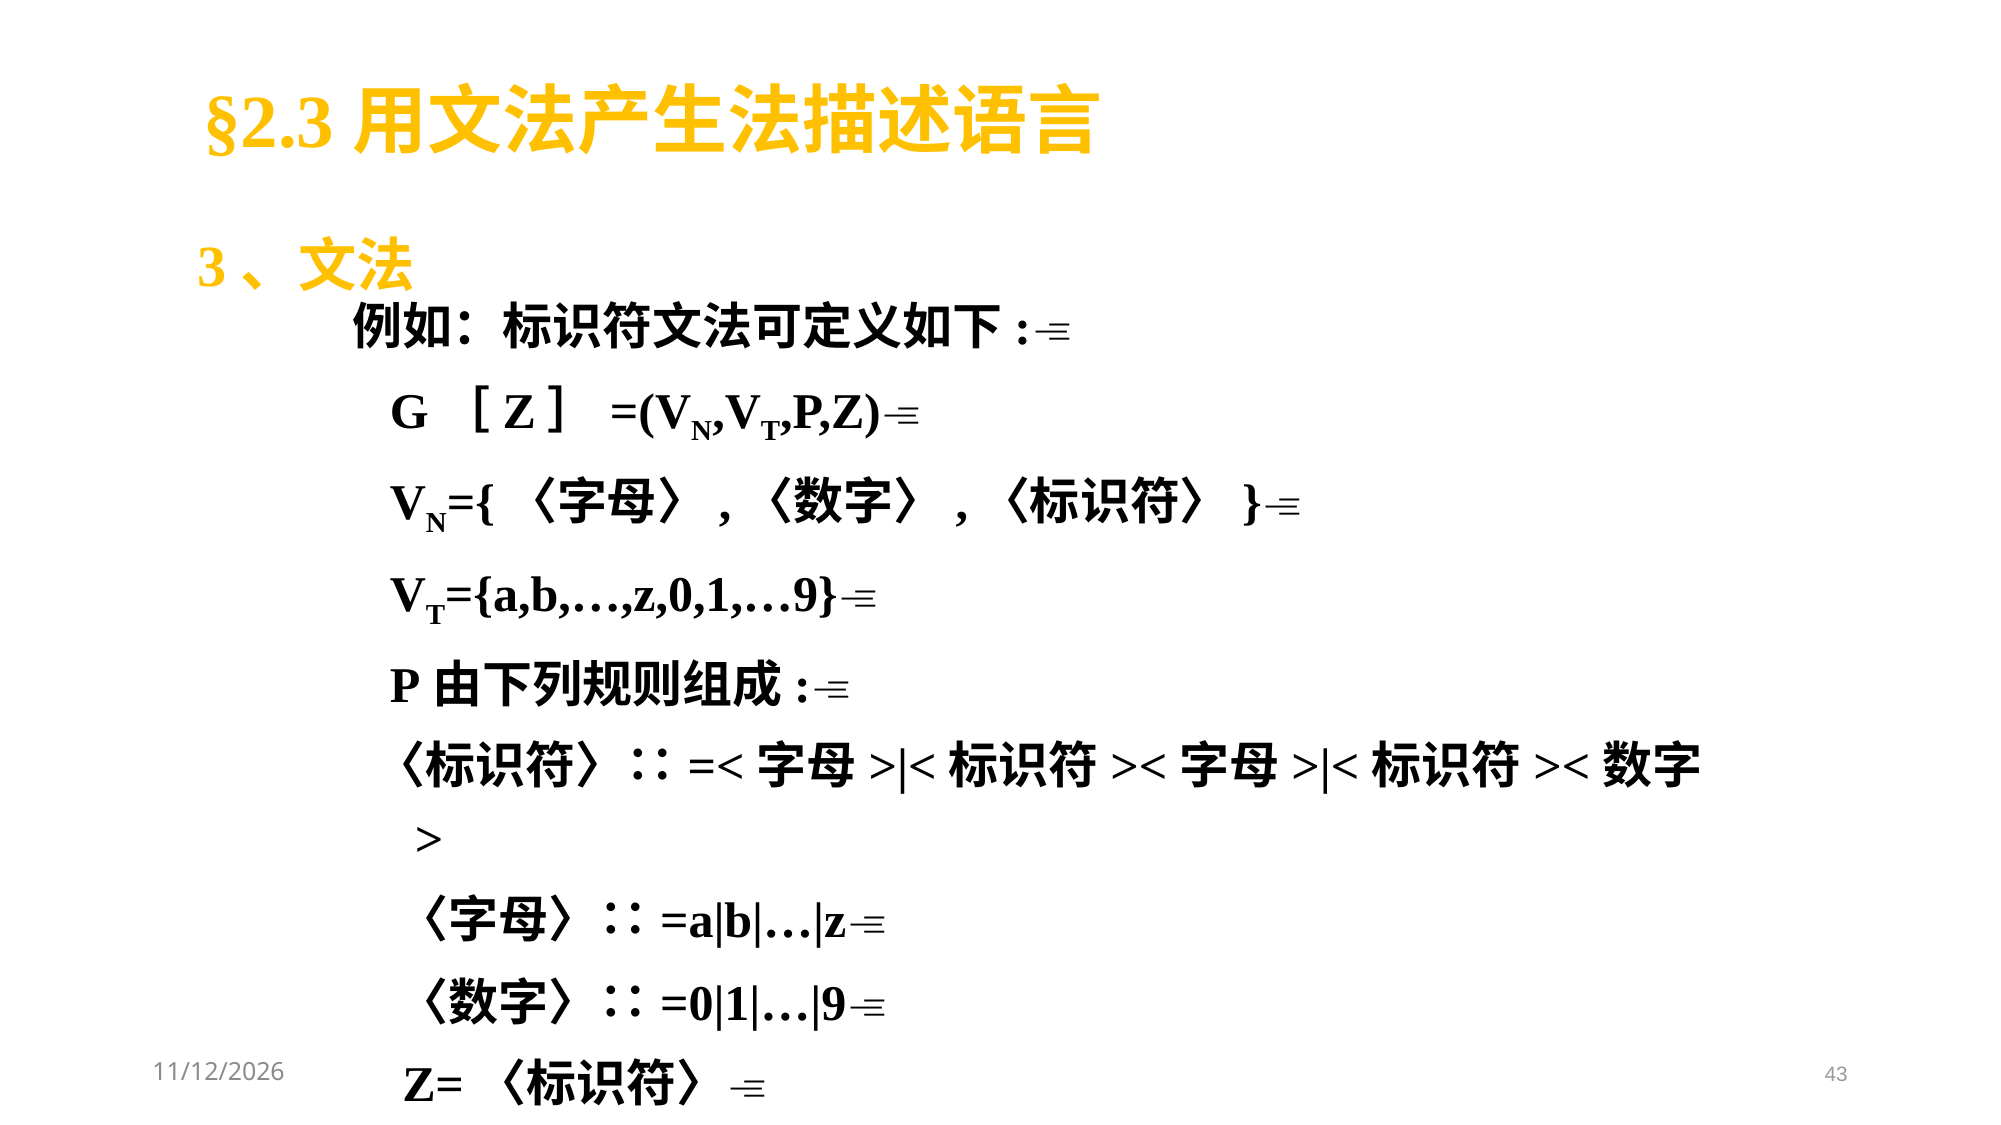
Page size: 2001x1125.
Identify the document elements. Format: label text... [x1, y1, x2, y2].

text_box §2.3用文法产生法描述语言 [182, 46, 1633, 193]
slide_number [137, 1042, 588, 1103]
text_box 例如：标识符文法可定义如下: G［Z］=(VN,VT,P,Z) VN={〈字母〉,〈数字〉,〈标识符〉} VT={a,b,…,z,0,1,…9} P由下列规则组成: 〈标识符〉∷=<字母>|<标识符><字母>|<标识符><数字> 〈字母〉∷=a|b|…|z 〈数字〉∷=0|1|…|9 Z=〈标识符〉 [331, 275, 1719, 1090]
slide_number 43 [1412, 1042, 1863, 1103]
text_box 3、文法 [182, 193, 1600, 306]
